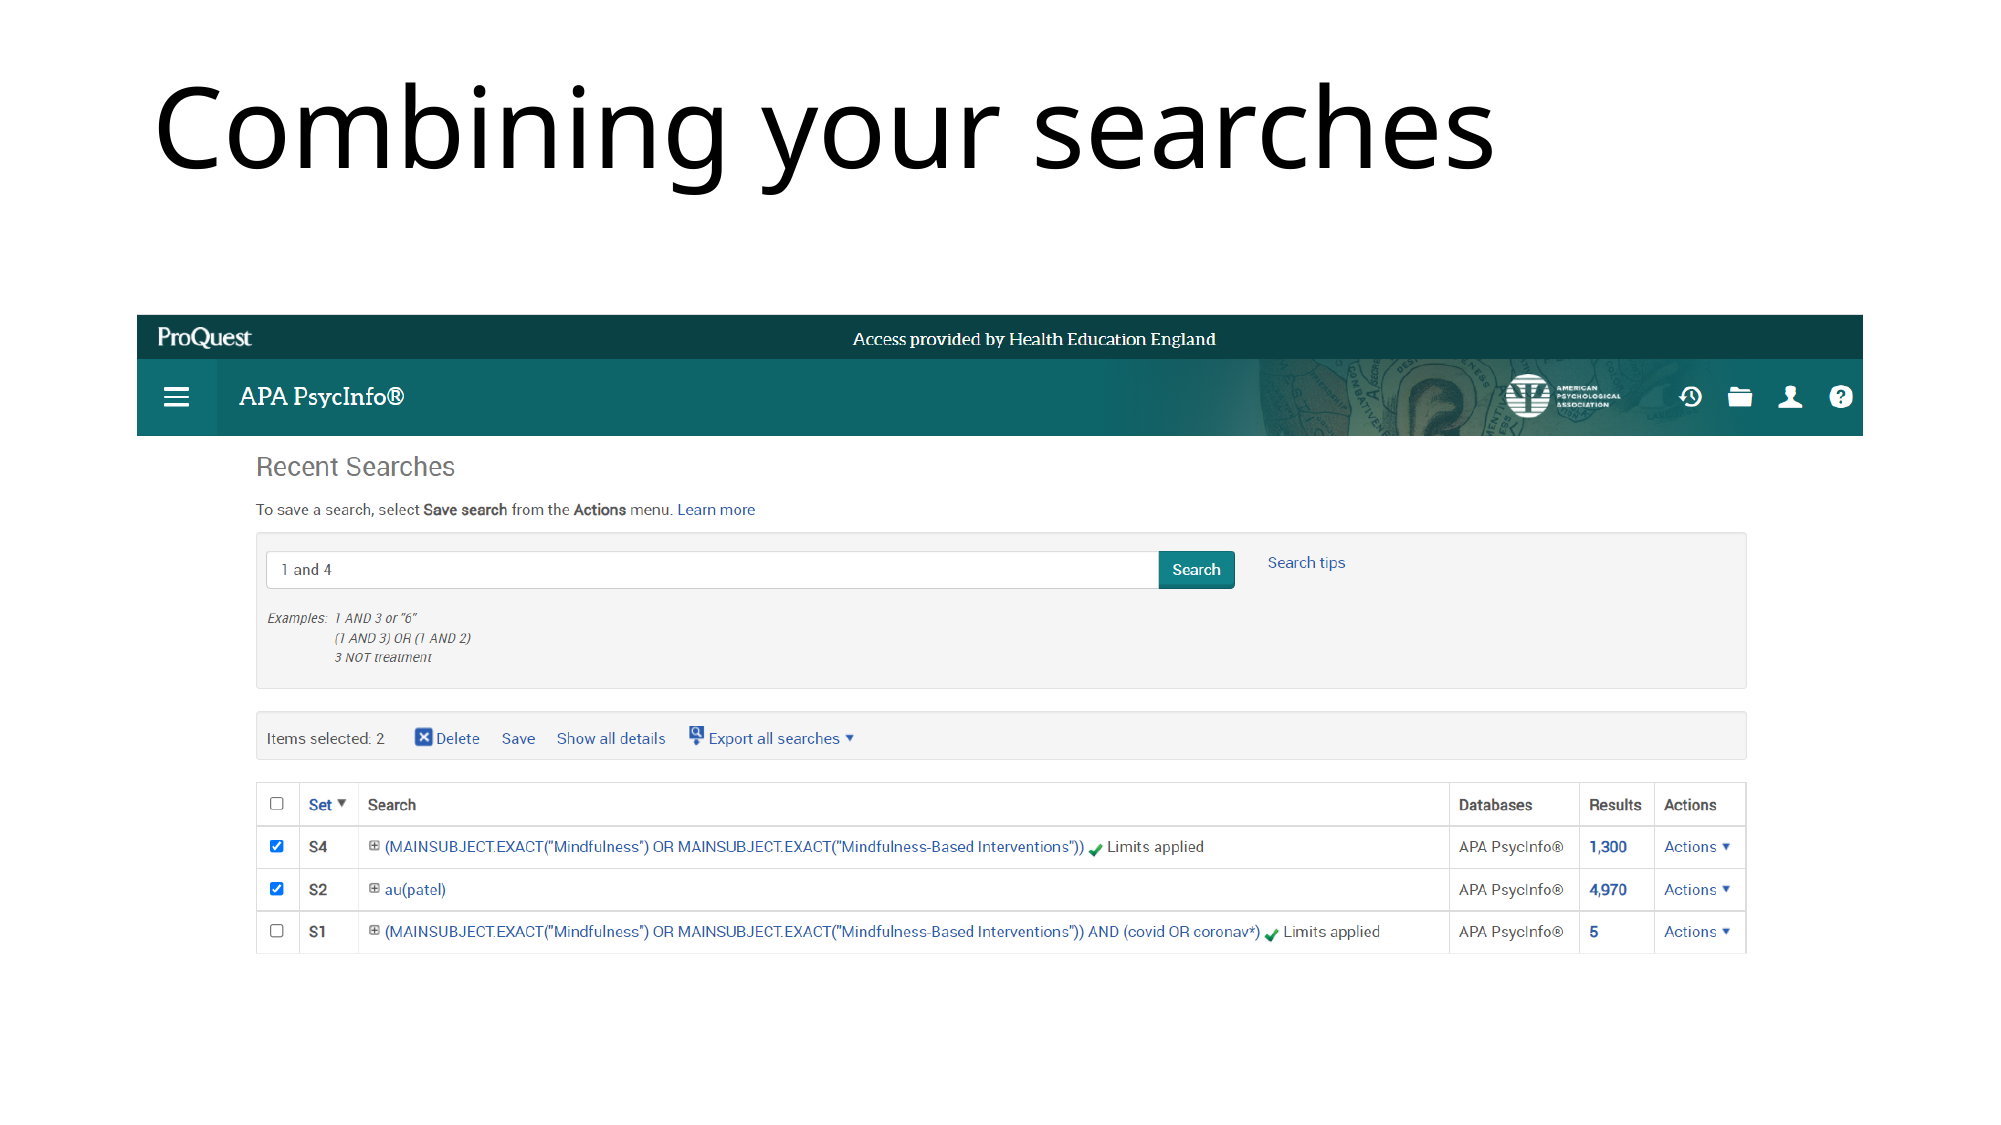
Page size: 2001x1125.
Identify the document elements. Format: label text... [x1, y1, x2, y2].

picture [137, 314, 1863, 1026]
title Combining your searches [137, 47, 1863, 201]
